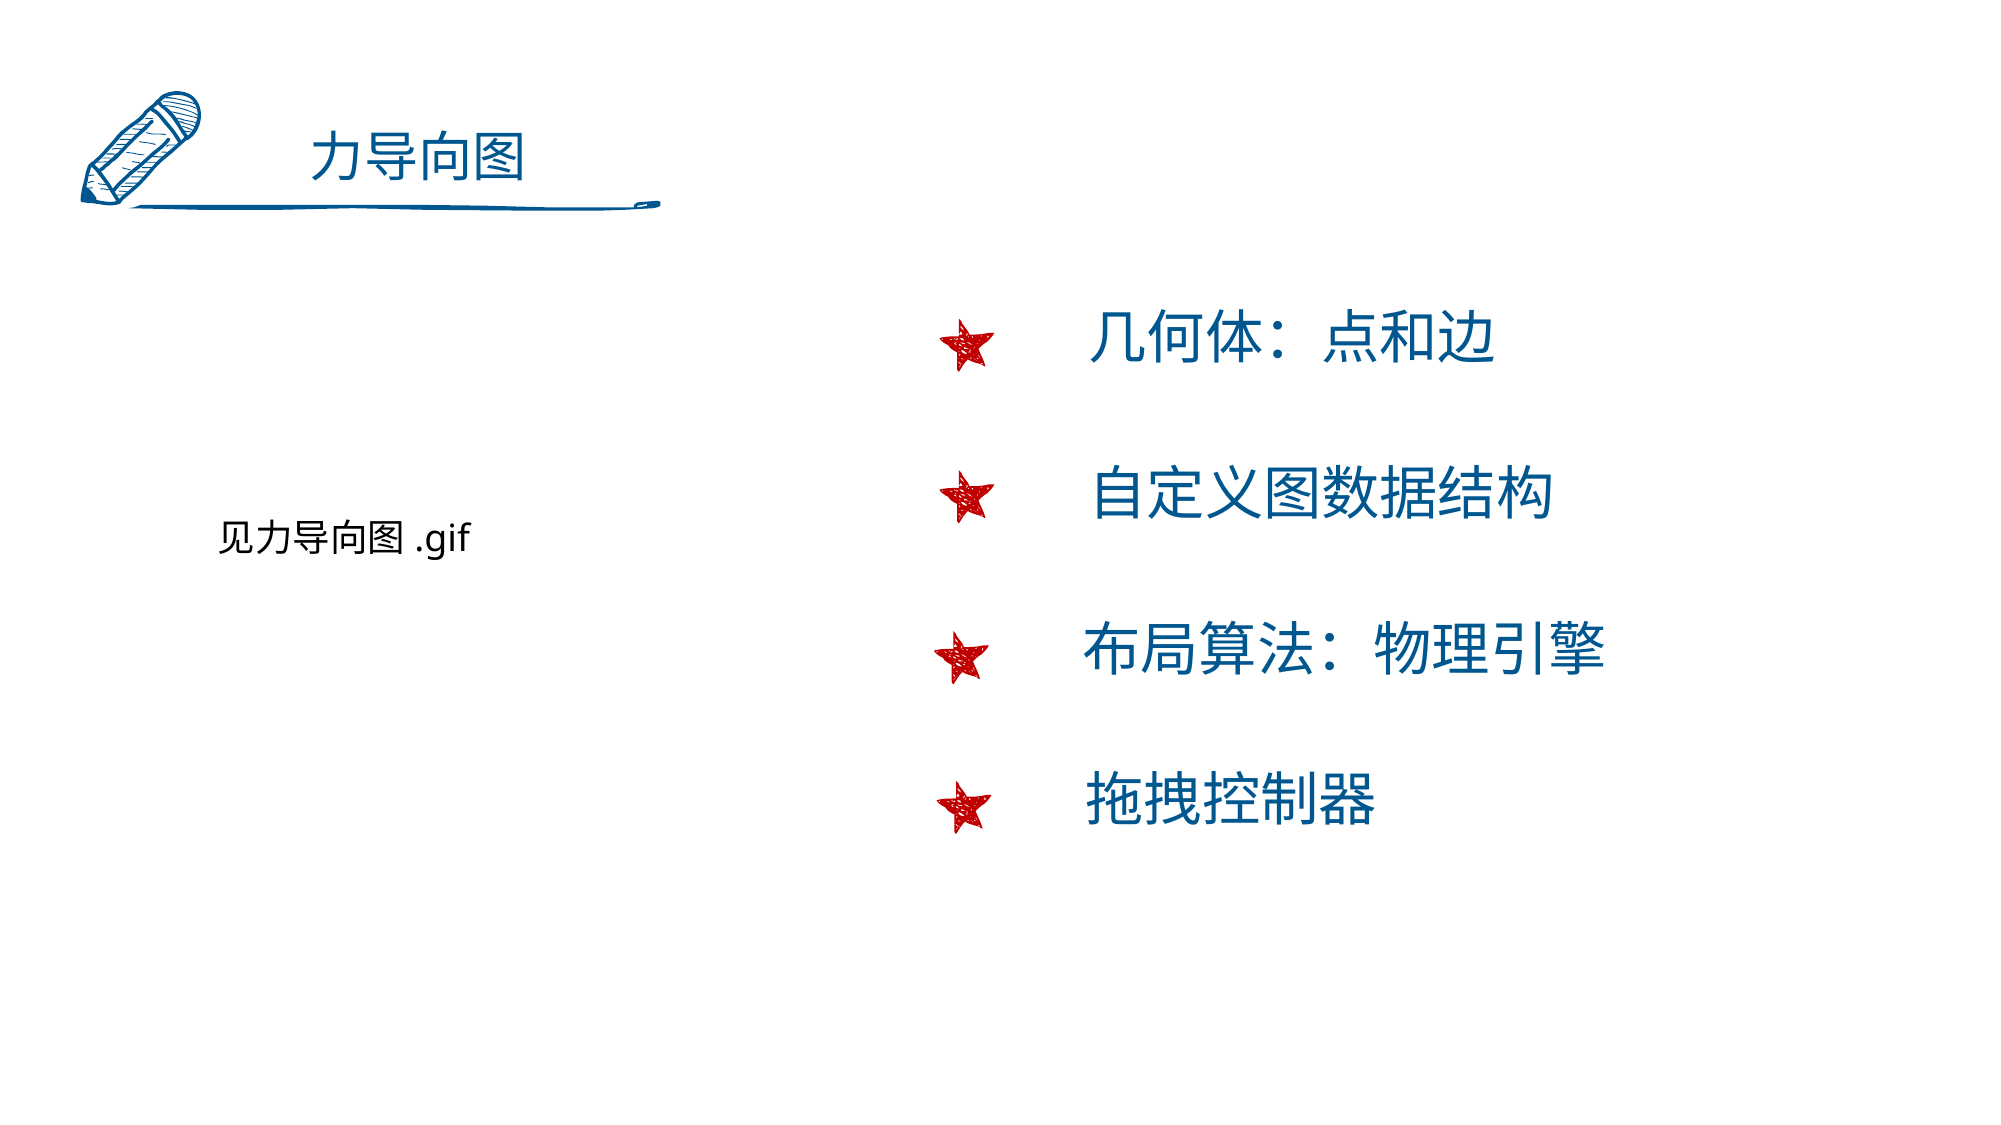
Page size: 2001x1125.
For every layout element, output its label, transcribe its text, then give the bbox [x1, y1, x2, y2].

text_box [933, 631, 989, 685]
text_box 自定义图数据结构 [1073, 448, 1631, 534]
text_box [939, 318, 995, 372]
text_box 拖拽控制器 [1071, 754, 1413, 840]
text_box 见力导向图.gif [203, 506, 760, 567]
text_box [936, 780, 992, 835]
text_box 几何体：点和边 [1073, 292, 1631, 378]
text_box [939, 470, 995, 524]
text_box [80, 91, 661, 211]
text_box 布局算法：物理引擎 [1067, 604, 1695, 690]
